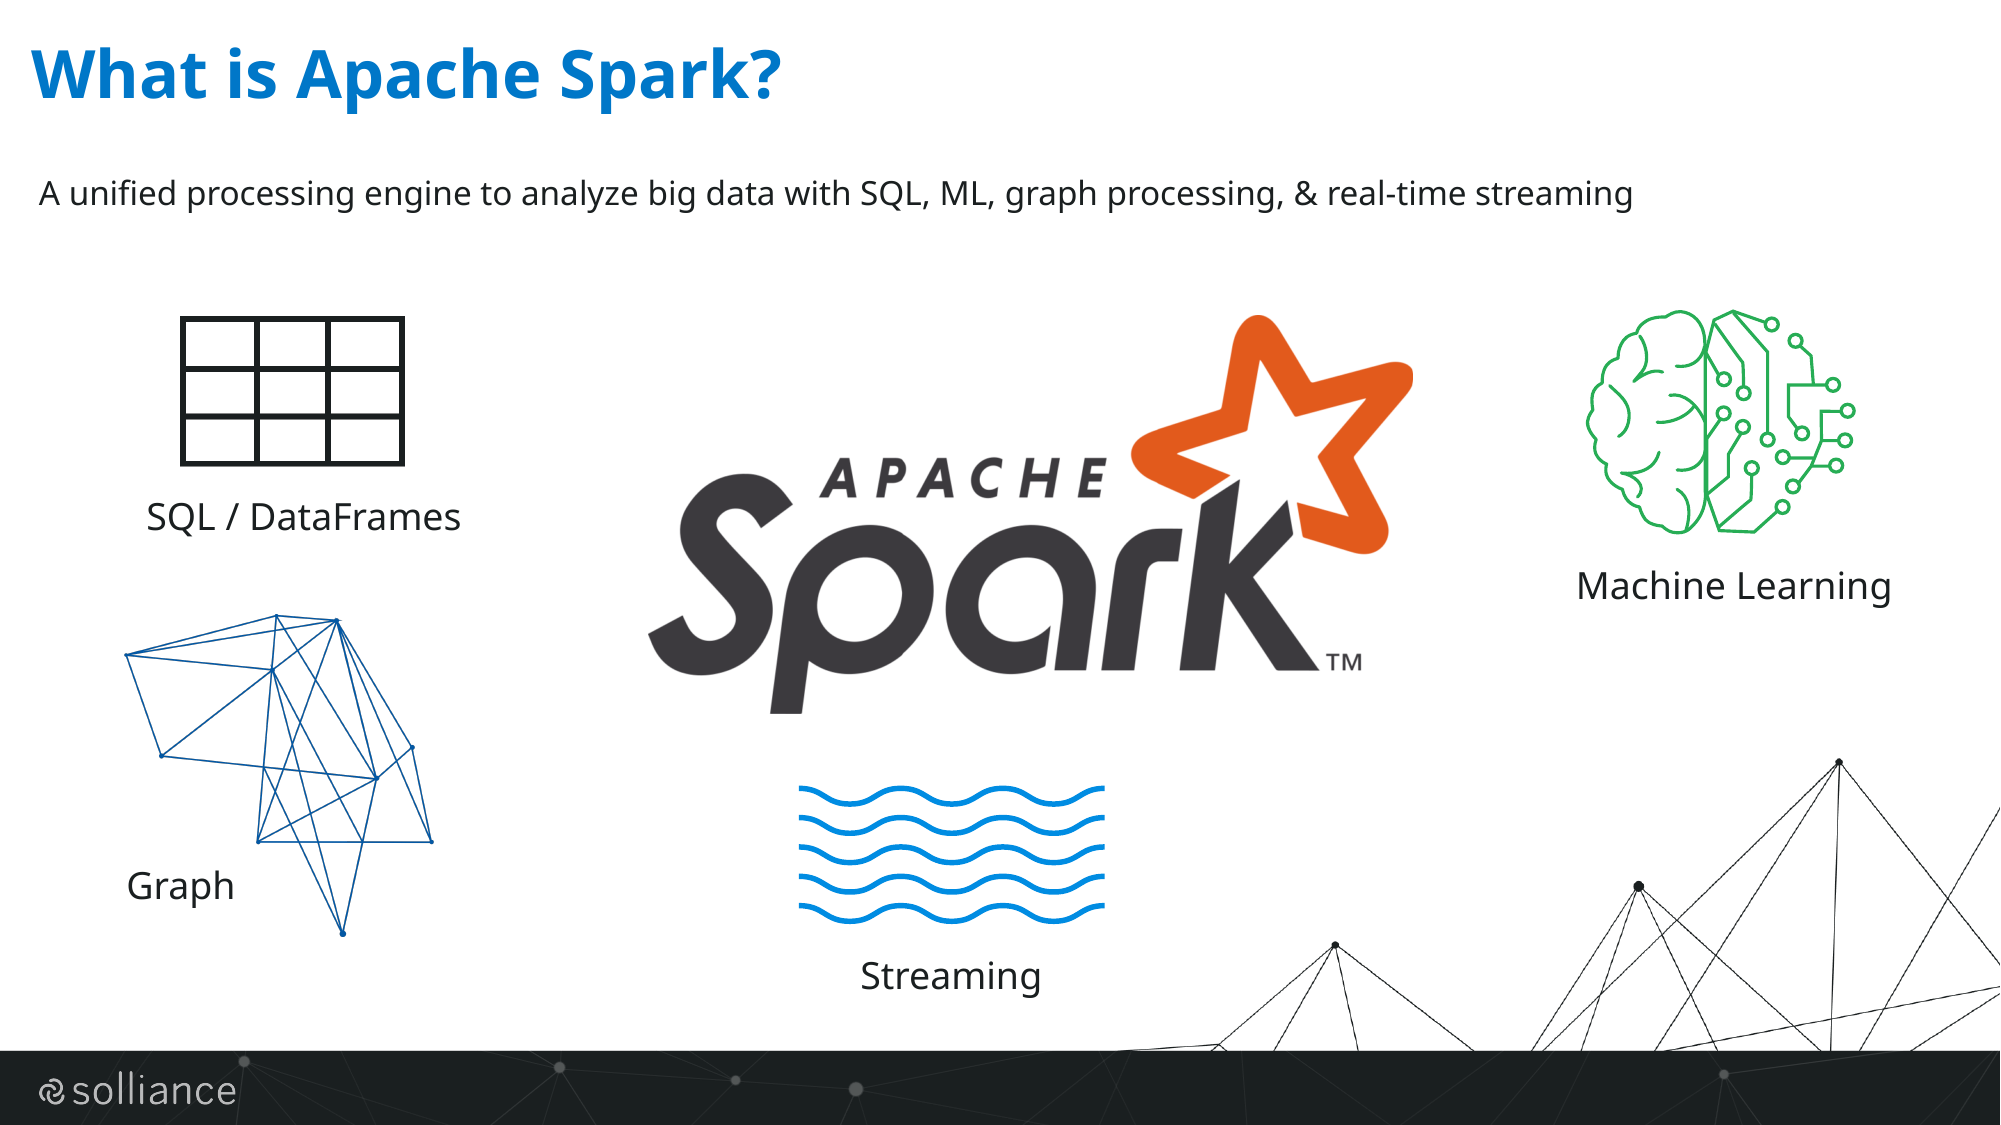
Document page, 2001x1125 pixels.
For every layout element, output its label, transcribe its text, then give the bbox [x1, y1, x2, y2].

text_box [798, 785, 1105, 1006]
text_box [1547, 297, 1922, 615]
picture [39, 1071, 236, 1105]
picture [648, 315, 2000, 1051]
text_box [116, 251, 492, 547]
title What is Apache Spark? [16, 0, 1369, 186]
list A unified processing engine to analyze big data with SQL, ML, graph processing, & real-time streaming [23, 157, 1813, 264]
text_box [106, 614, 434, 937]
